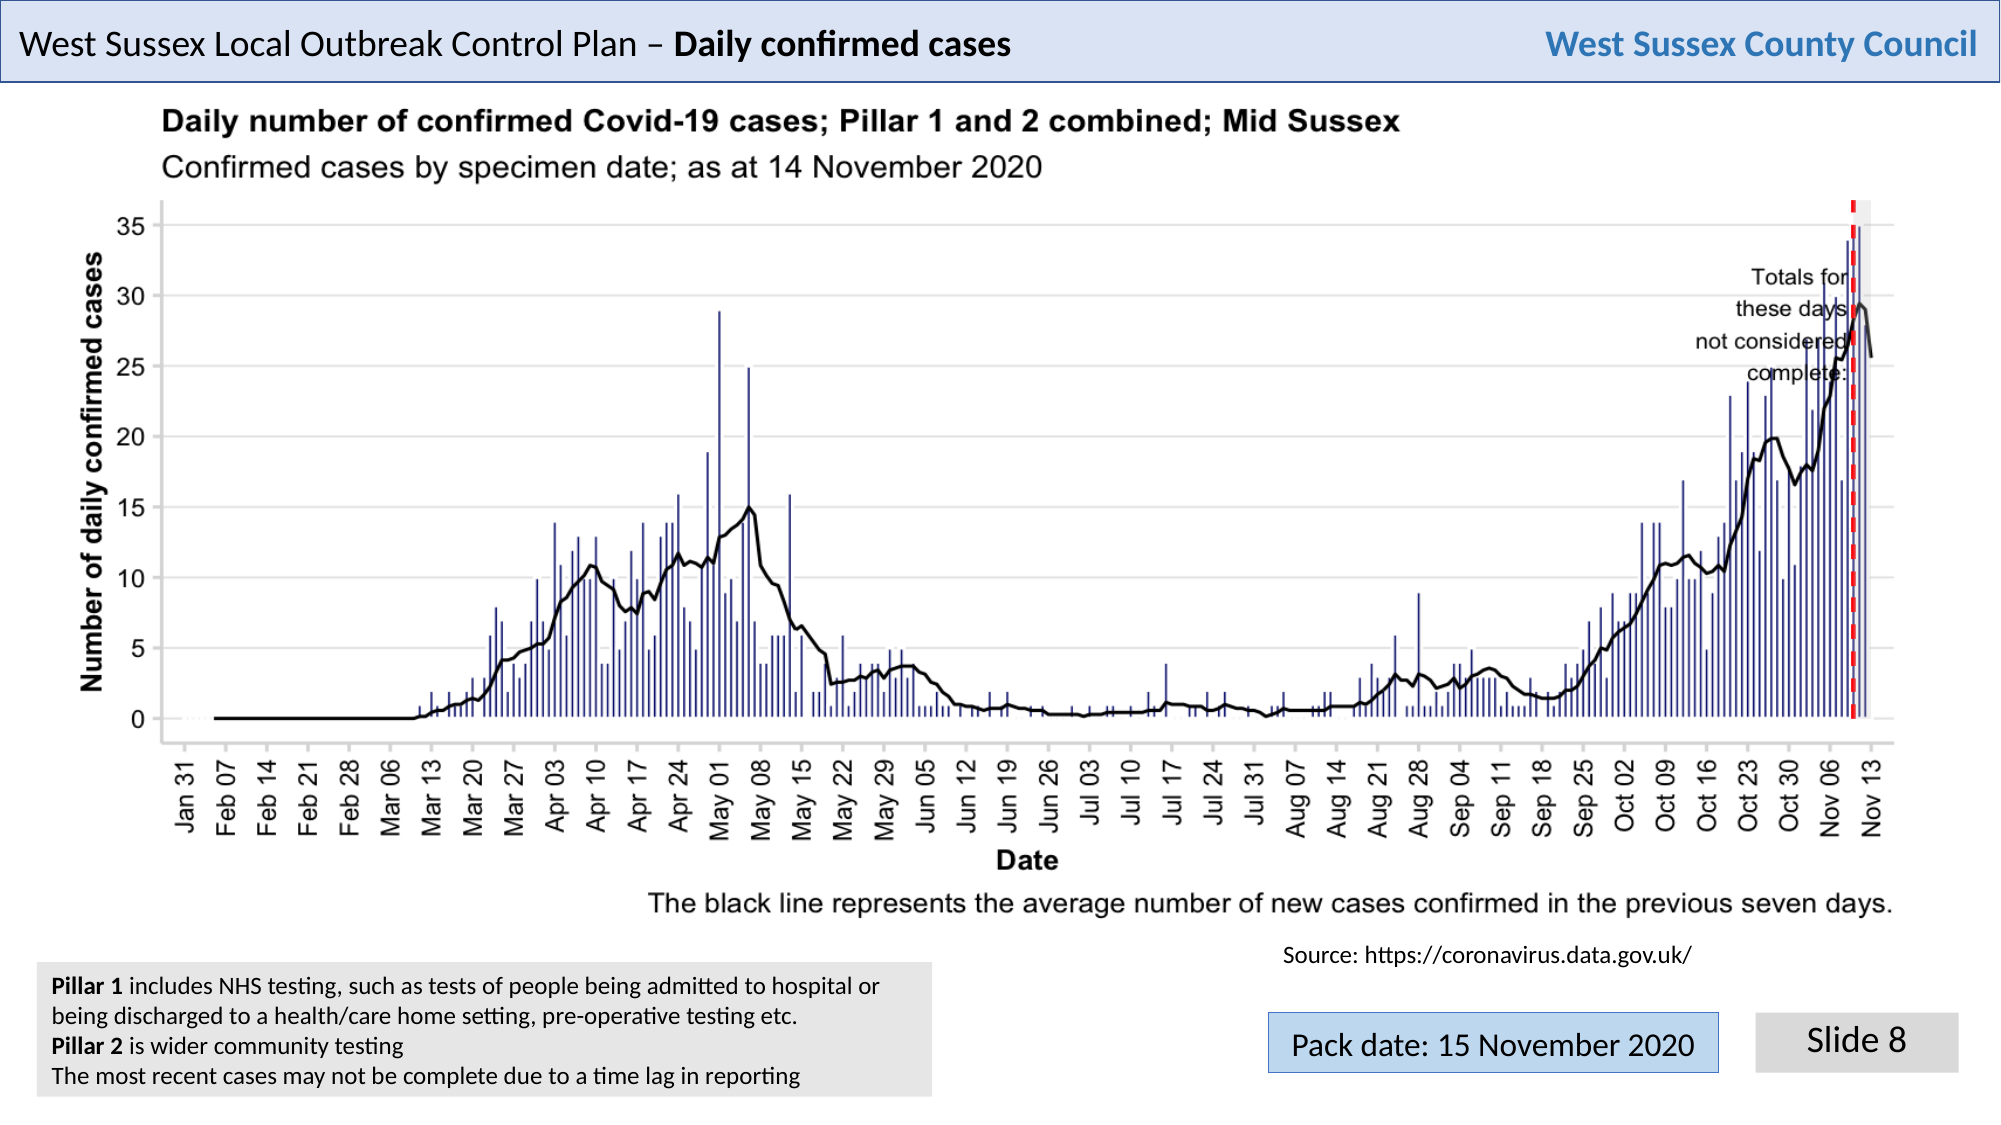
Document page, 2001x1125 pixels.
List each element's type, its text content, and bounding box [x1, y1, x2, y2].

picture [63, 91, 1912, 935]
list Slide 8 [1755, 1012, 1959, 1073]
list Source: https://coronavirus.data.gov.uk/ [1268, 935, 1912, 995]
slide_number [1268, 1012, 1719, 1073]
